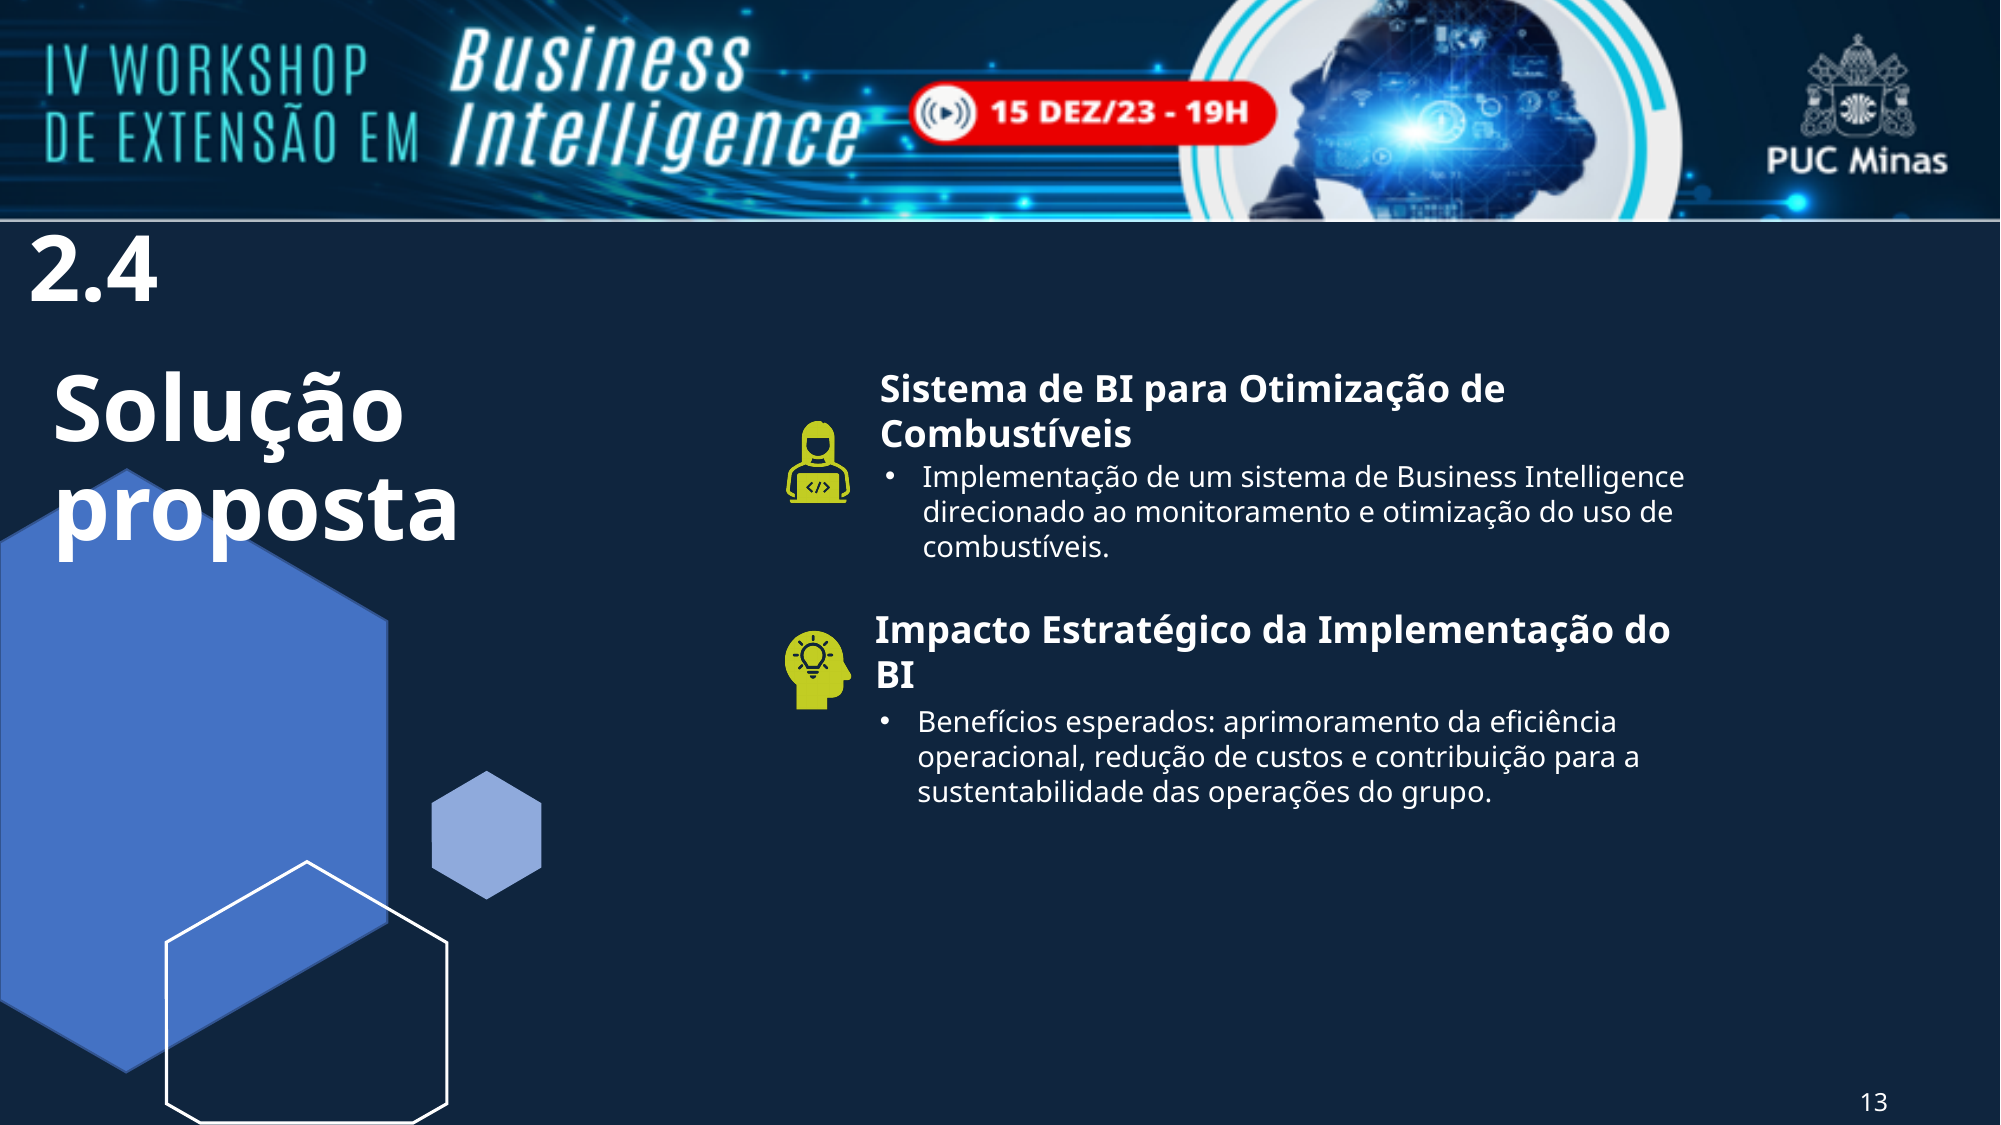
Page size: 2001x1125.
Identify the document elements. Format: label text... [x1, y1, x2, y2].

text_box 2.4 [13, 222, 853, 381]
text_box 13 [1836, 1073, 1912, 1125]
list Benefícios esperados: aprimoramento da eficiência operacional, redução de custos e contribuição para a sustentabilidade das operações do grupo. [864, 695, 1712, 819]
list Implementação de um sistema de Business Intelligence direcionado ao monitoramento e otimização do uso de combustíveis. [869, 450, 1717, 559]
picture [774, 625, 863, 719]
list Sistema de BI para Otimização de Combustíveis [864, 393, 1712, 463]
picture [0, 0, 2000, 222]
picture [776, 412, 860, 506]
list Impacto Estratégico da Implementação do BI [863, 634, 1707, 704]
title Solução proposta [37, 381, 693, 729]
